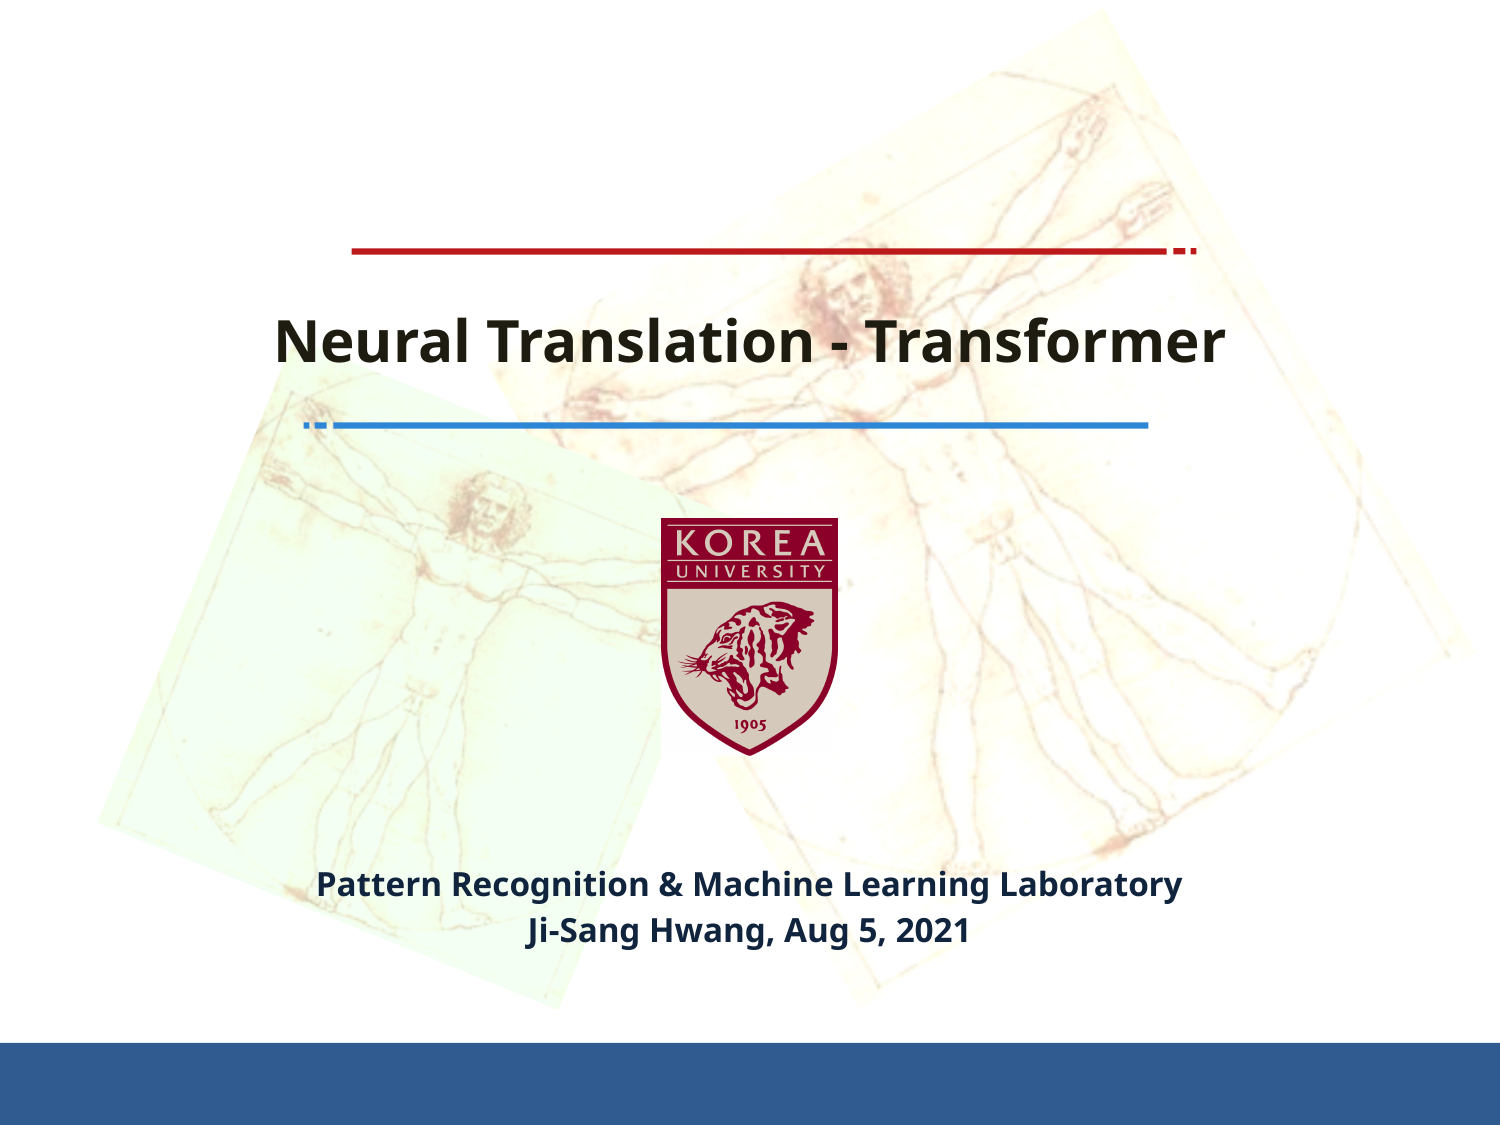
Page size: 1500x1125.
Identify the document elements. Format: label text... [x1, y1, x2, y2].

picture [661, 518, 838, 756]
title Neural Translation - Transformer [112, 290, 1388, 387]
subtitle Pattern Recognition & Machine Learning Laboratory Ji-Sang Hwang, Aug 5, 2021 [224, 855, 1276, 1009]
